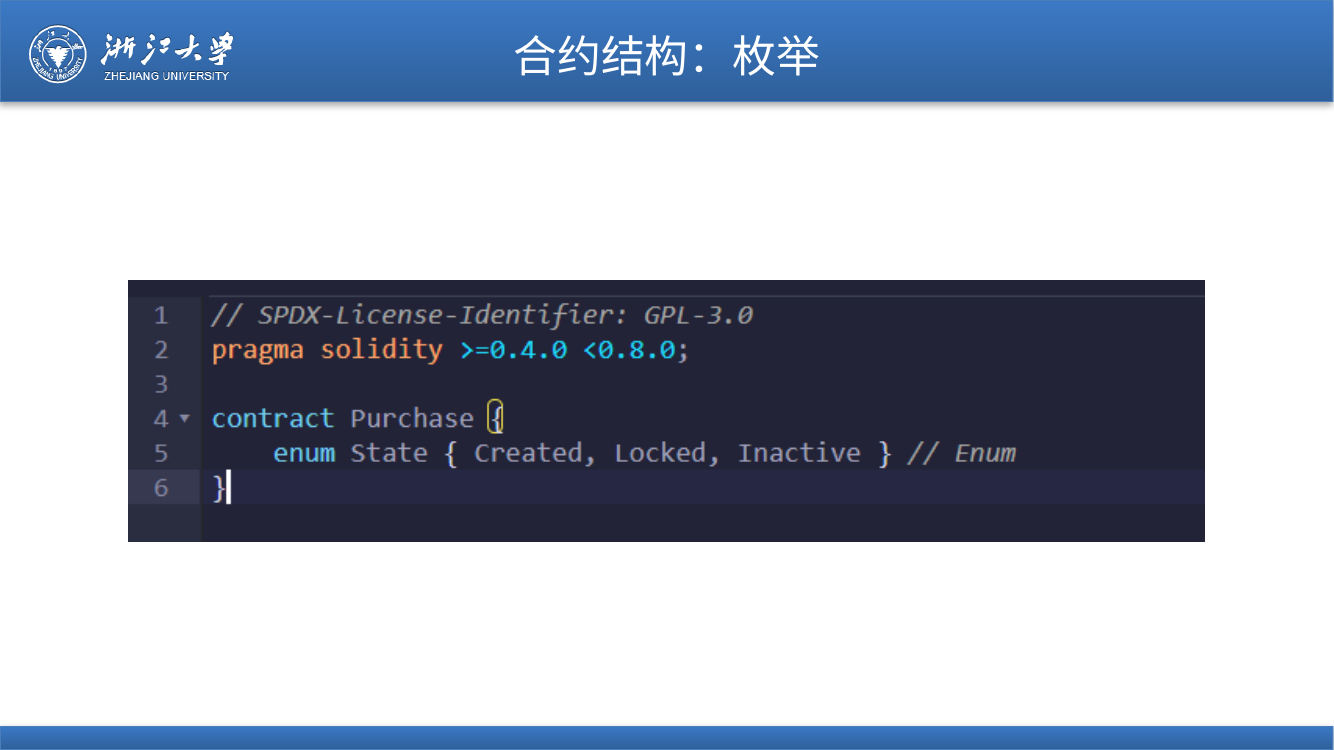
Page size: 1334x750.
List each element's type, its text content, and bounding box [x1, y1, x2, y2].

picture [128, 280, 1206, 542]
title 合约结构：枚举 [0, 19, 1334, 91]
